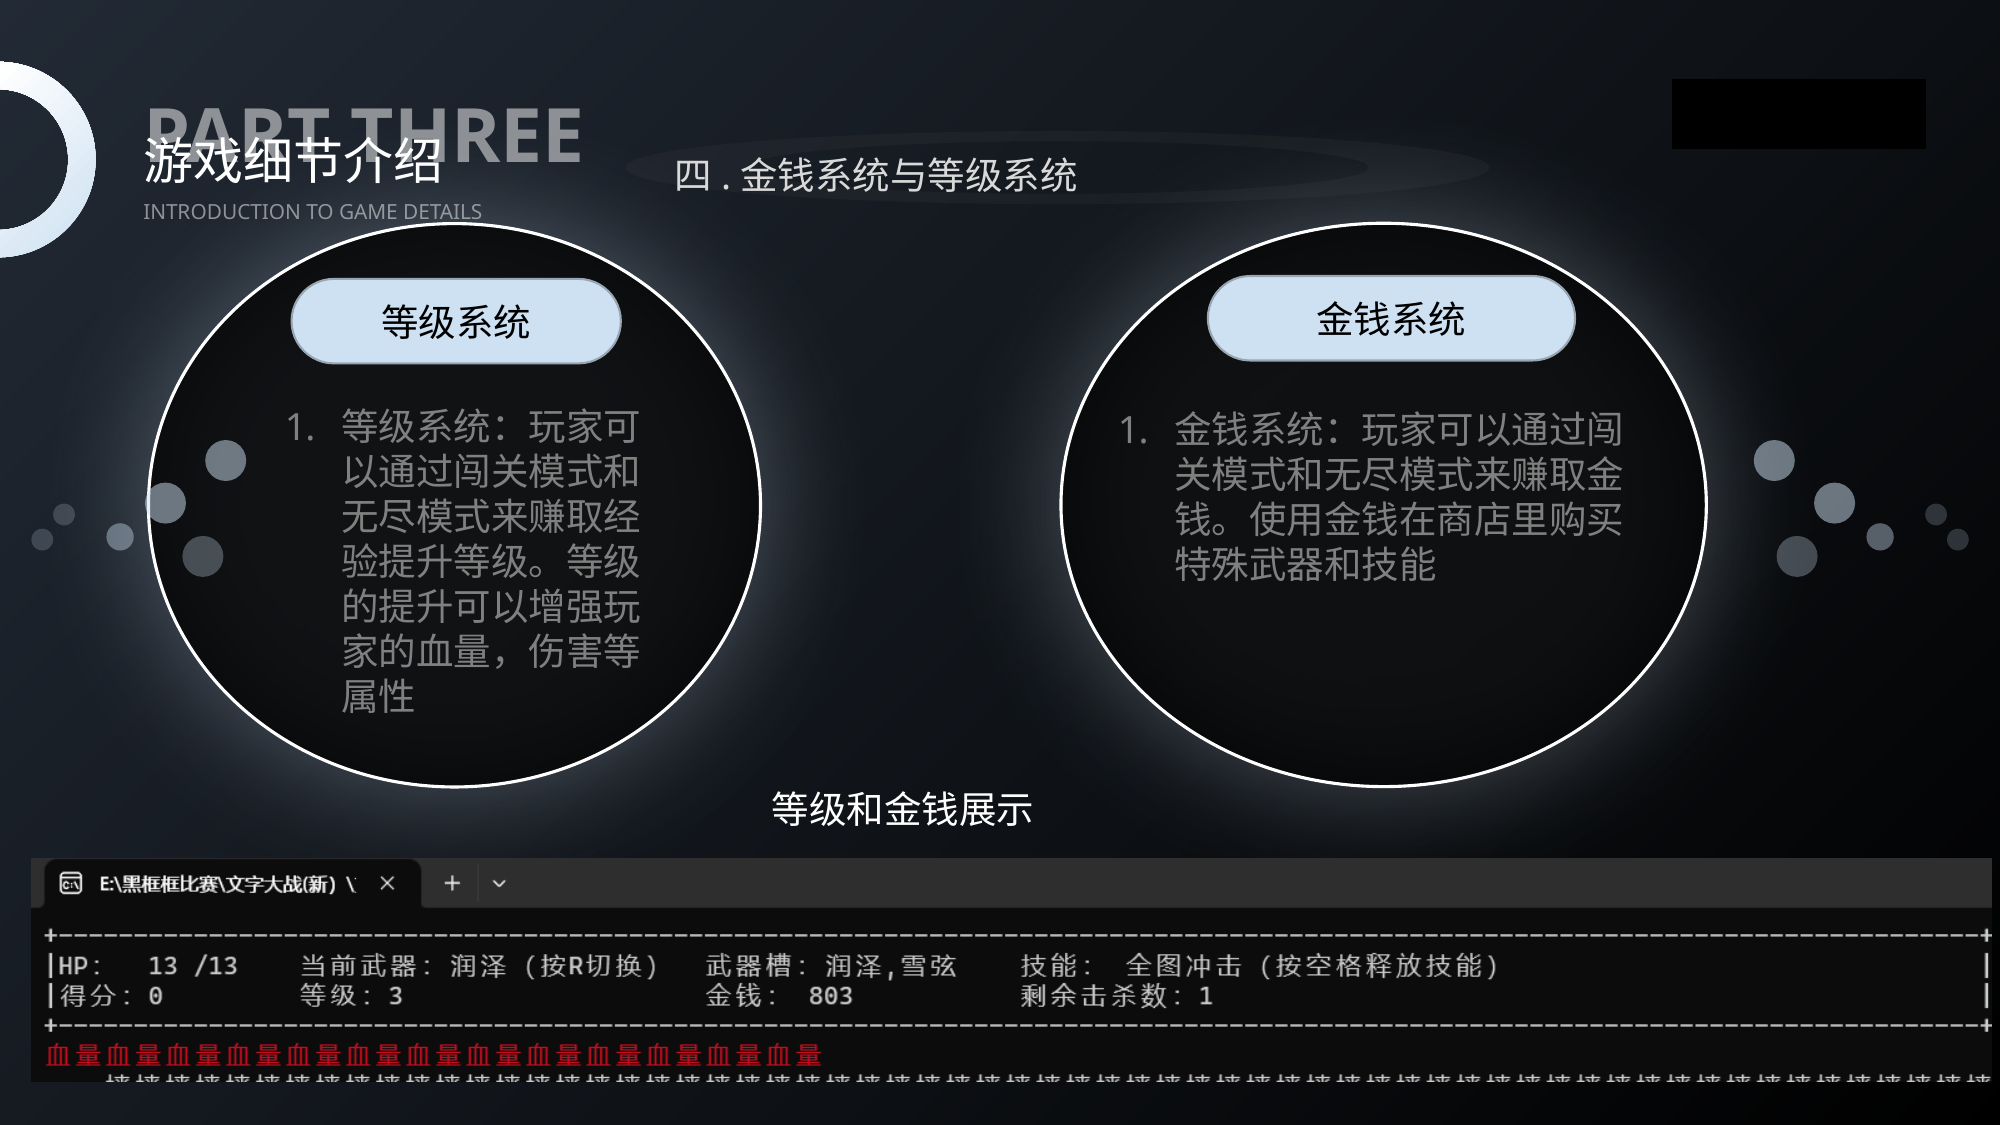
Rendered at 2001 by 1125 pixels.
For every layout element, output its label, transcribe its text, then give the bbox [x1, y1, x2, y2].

text_box 四.金钱系统与等级系统 [667, 129, 1491, 206]
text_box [1753, 439, 1969, 577]
text_box [0, 60, 97, 259]
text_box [1060, 223, 1707, 787]
text_box 等级和金钱展示 [756, 779, 1188, 839]
text_box [1672, 79, 1926, 149]
picture [31, 858, 1992, 1083]
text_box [148, 223, 761, 787]
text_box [128, 79, 667, 232]
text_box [31, 439, 247, 577]
